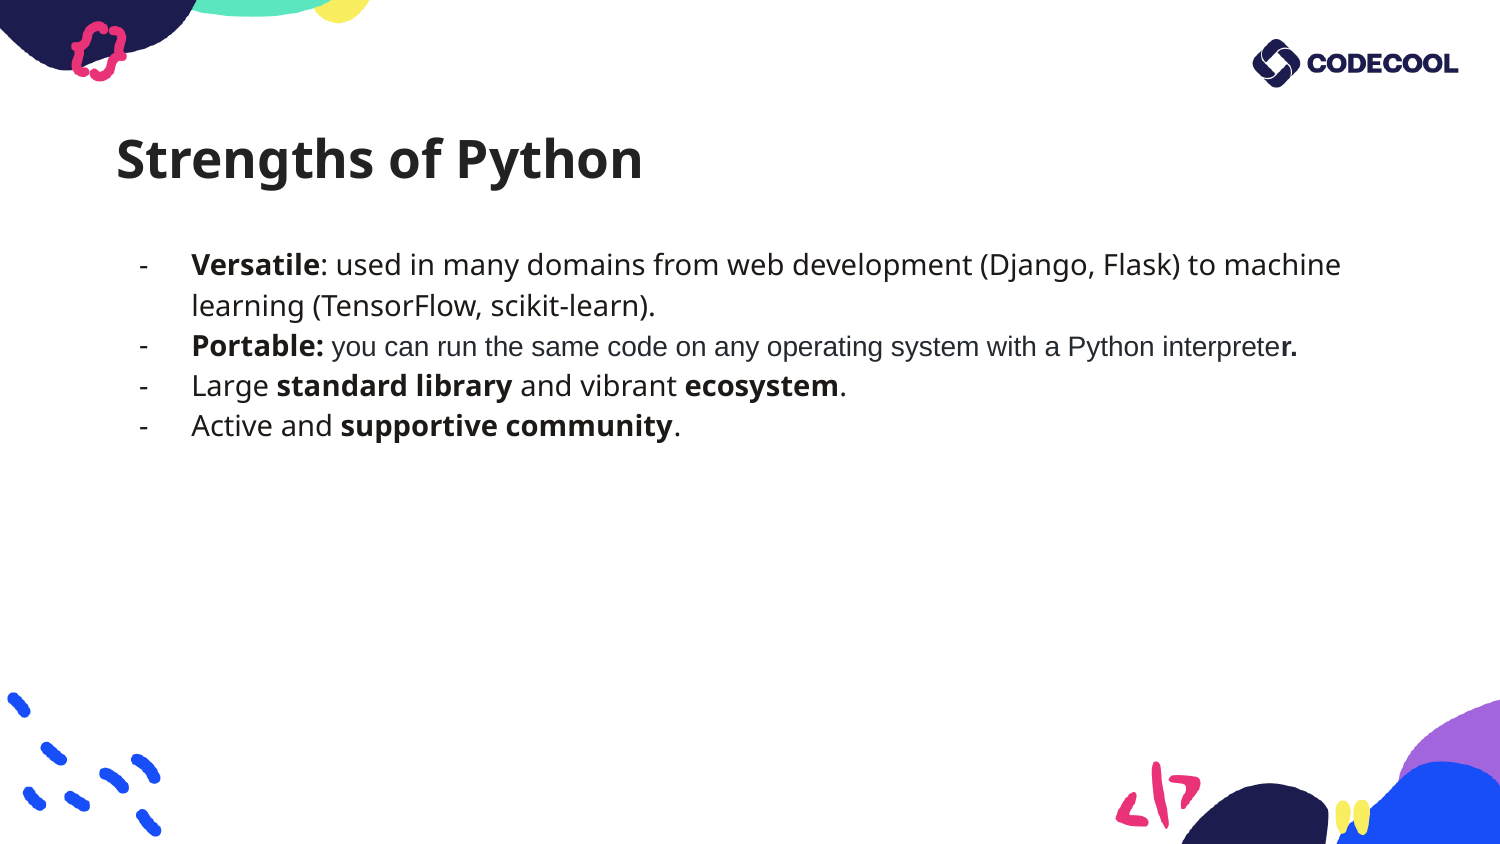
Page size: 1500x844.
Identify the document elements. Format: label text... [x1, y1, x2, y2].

list Versatile: used in many domains from web development (Django, Flask) to machine learning (TensorFlow, scikit-learn). Portable: you can run the same code on any operating system with a Python interpreter. Large standard library and vibrant ecosystem. Active and supportive community. [101, 226, 1419, 588]
title Strengths of Python [101, 110, 1499, 205]
picture [0, 0, 1500, 844]
